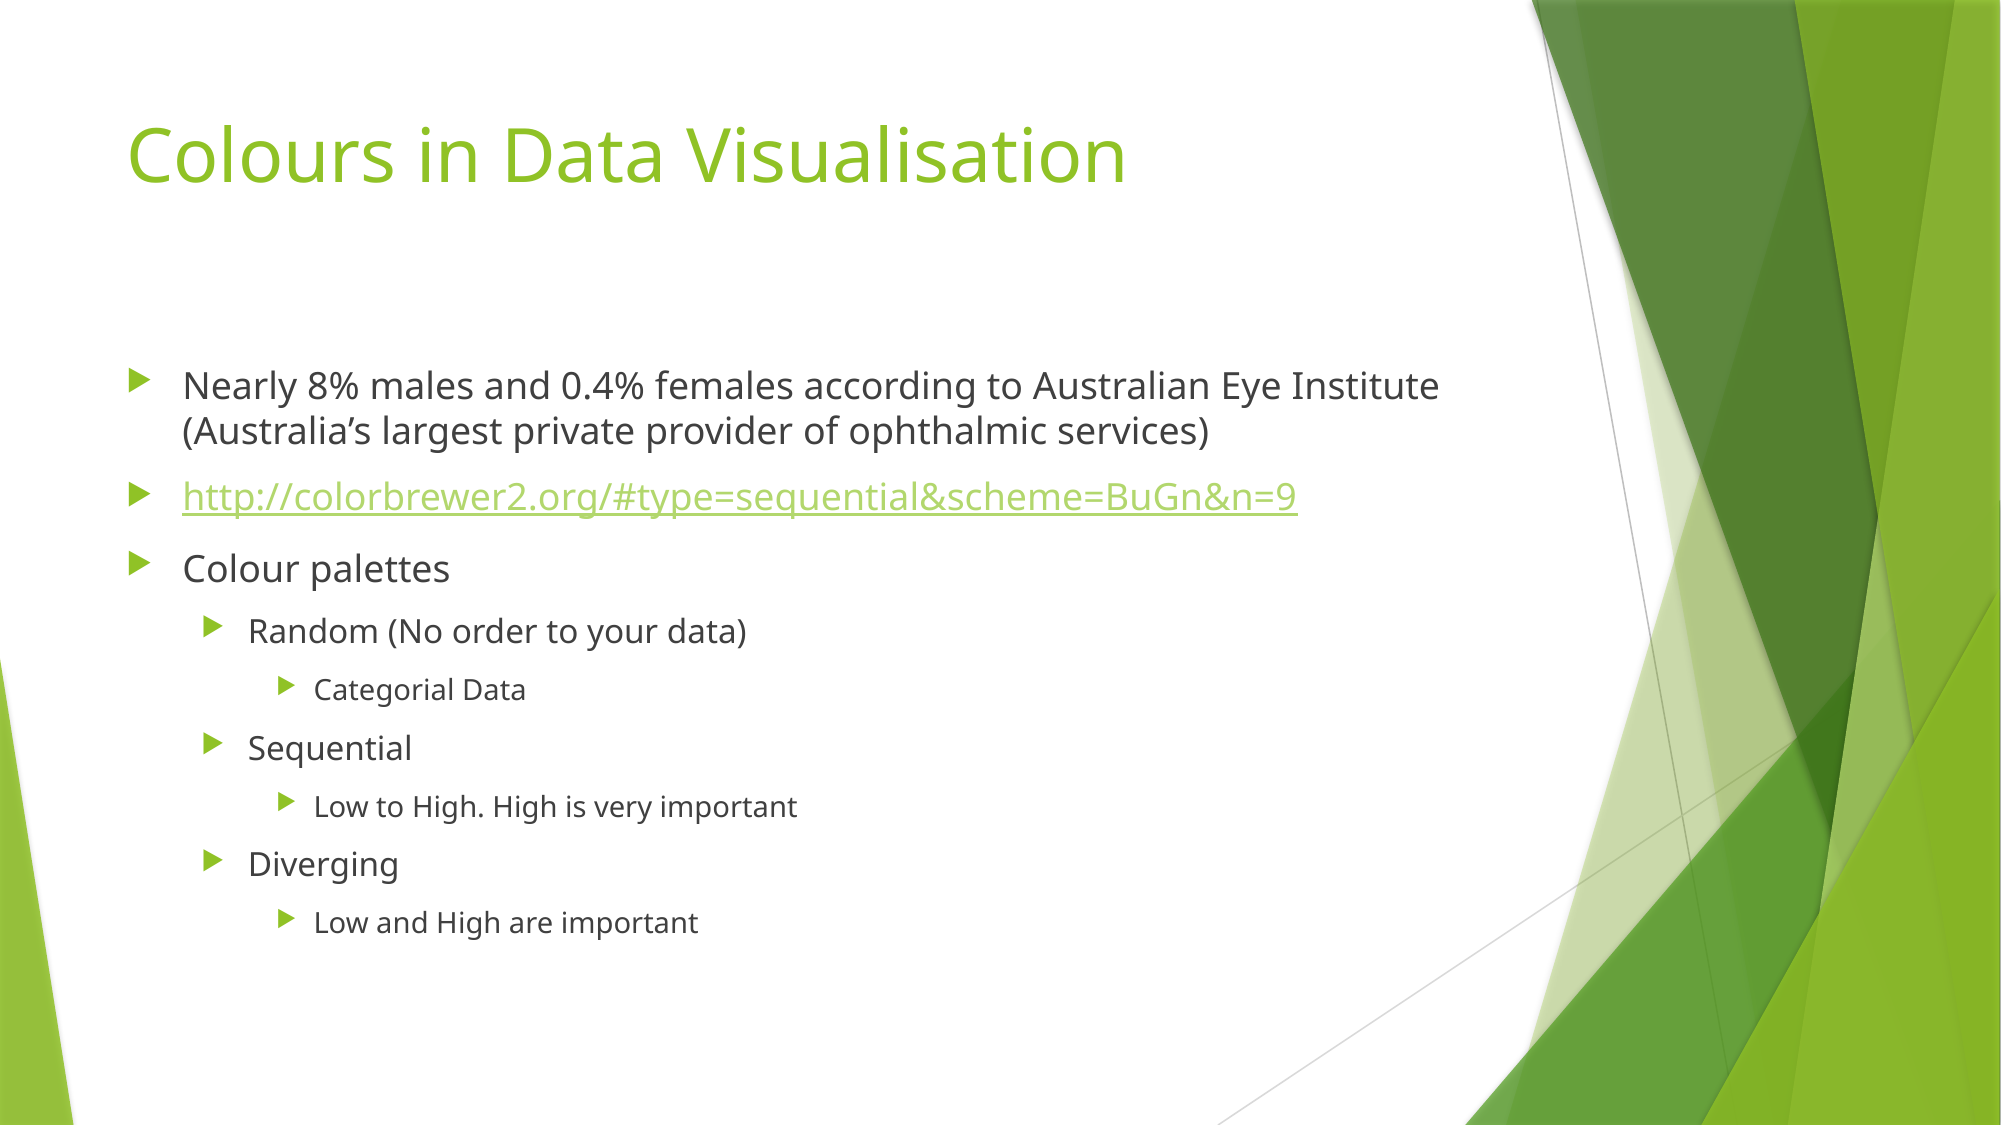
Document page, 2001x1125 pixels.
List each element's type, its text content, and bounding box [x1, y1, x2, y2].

list Nearly 8% males and 0.4% females according to Australian Eye Institute (Australia’s largest private provider of ophthalmic services) http://colorbrewer2.org/#type=sequential&scheme=BuGn&n=9 Colour palettes Random (No order to your data) Categorial Data Sequential Low to High. High is very important Diverging Low and High are important [111, 354, 1522, 992]
title Colours in Data Visualisation [111, 99, 1522, 317]
